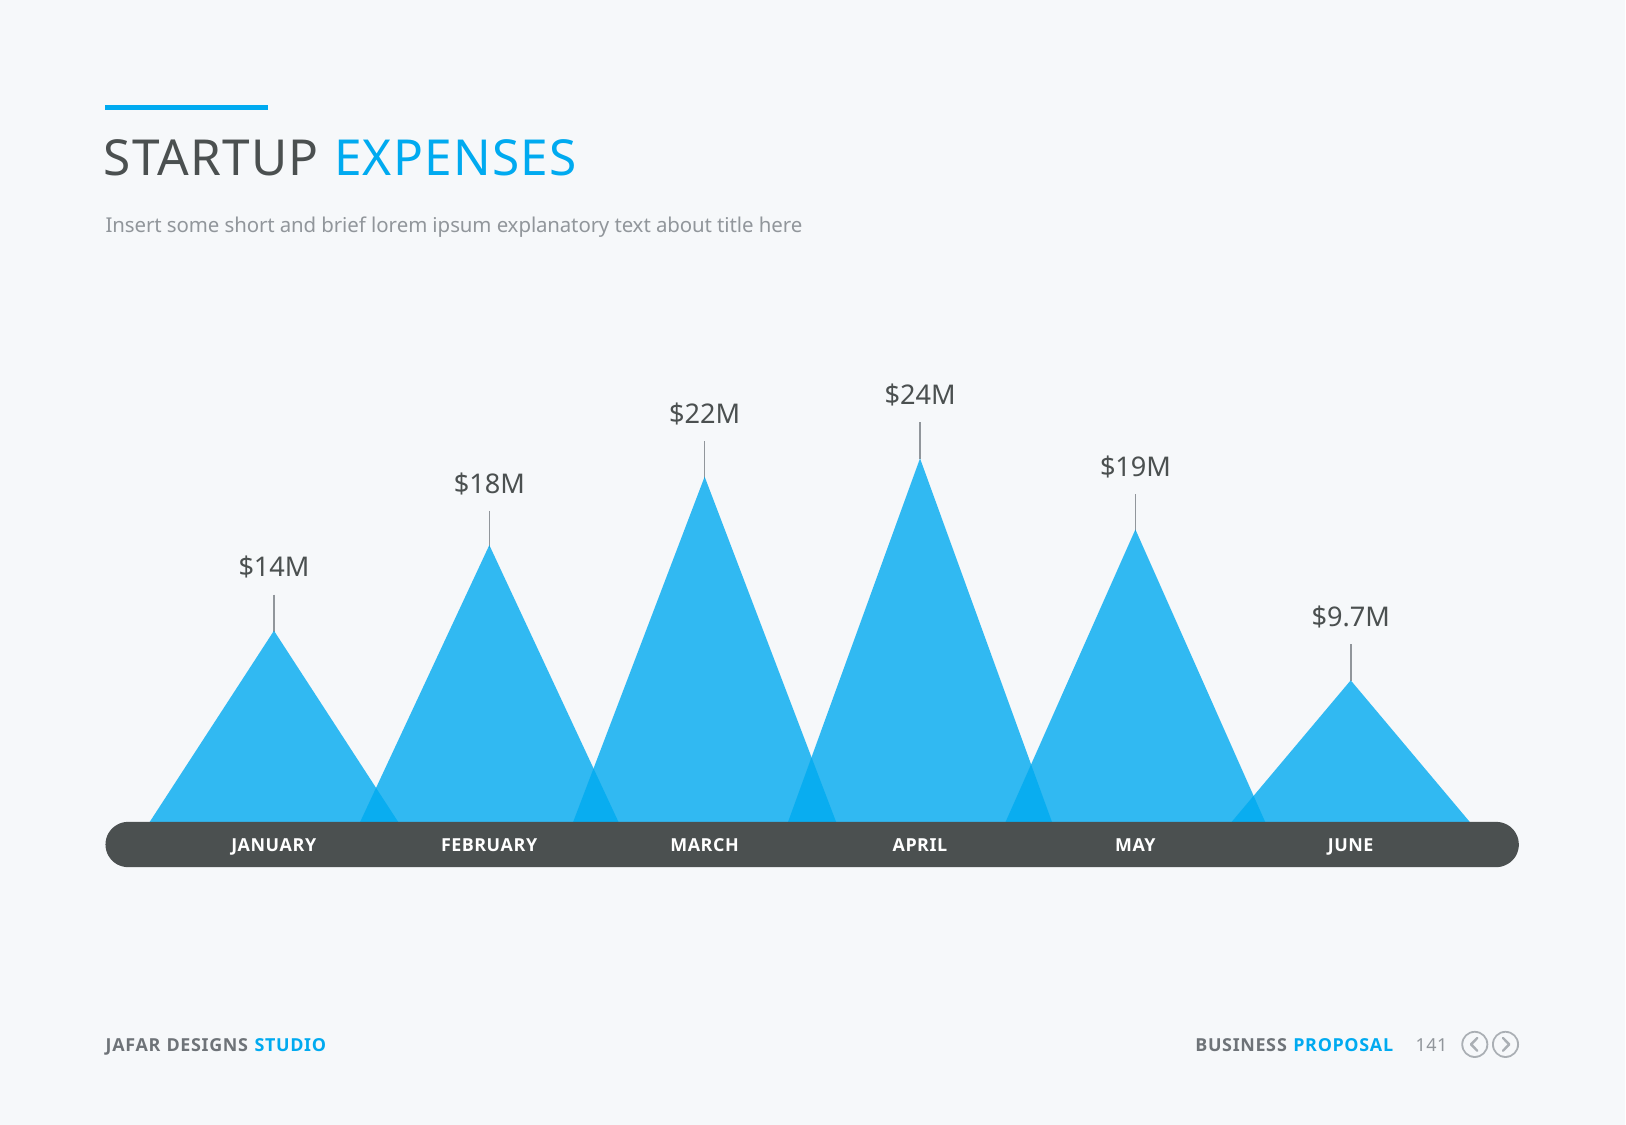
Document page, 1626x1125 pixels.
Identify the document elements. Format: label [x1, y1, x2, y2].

text_box [213, 549, 335, 583]
text_box [429, 466, 550, 499]
list [103, 125, 1518, 188]
text_box [104, 421, 1521, 869]
text_box [1290, 599, 1411, 632]
list [105, 209, 1519, 241]
text_box [644, 396, 765, 429]
text_box [1075, 449, 1196, 483]
text_box [859, 377, 981, 410]
